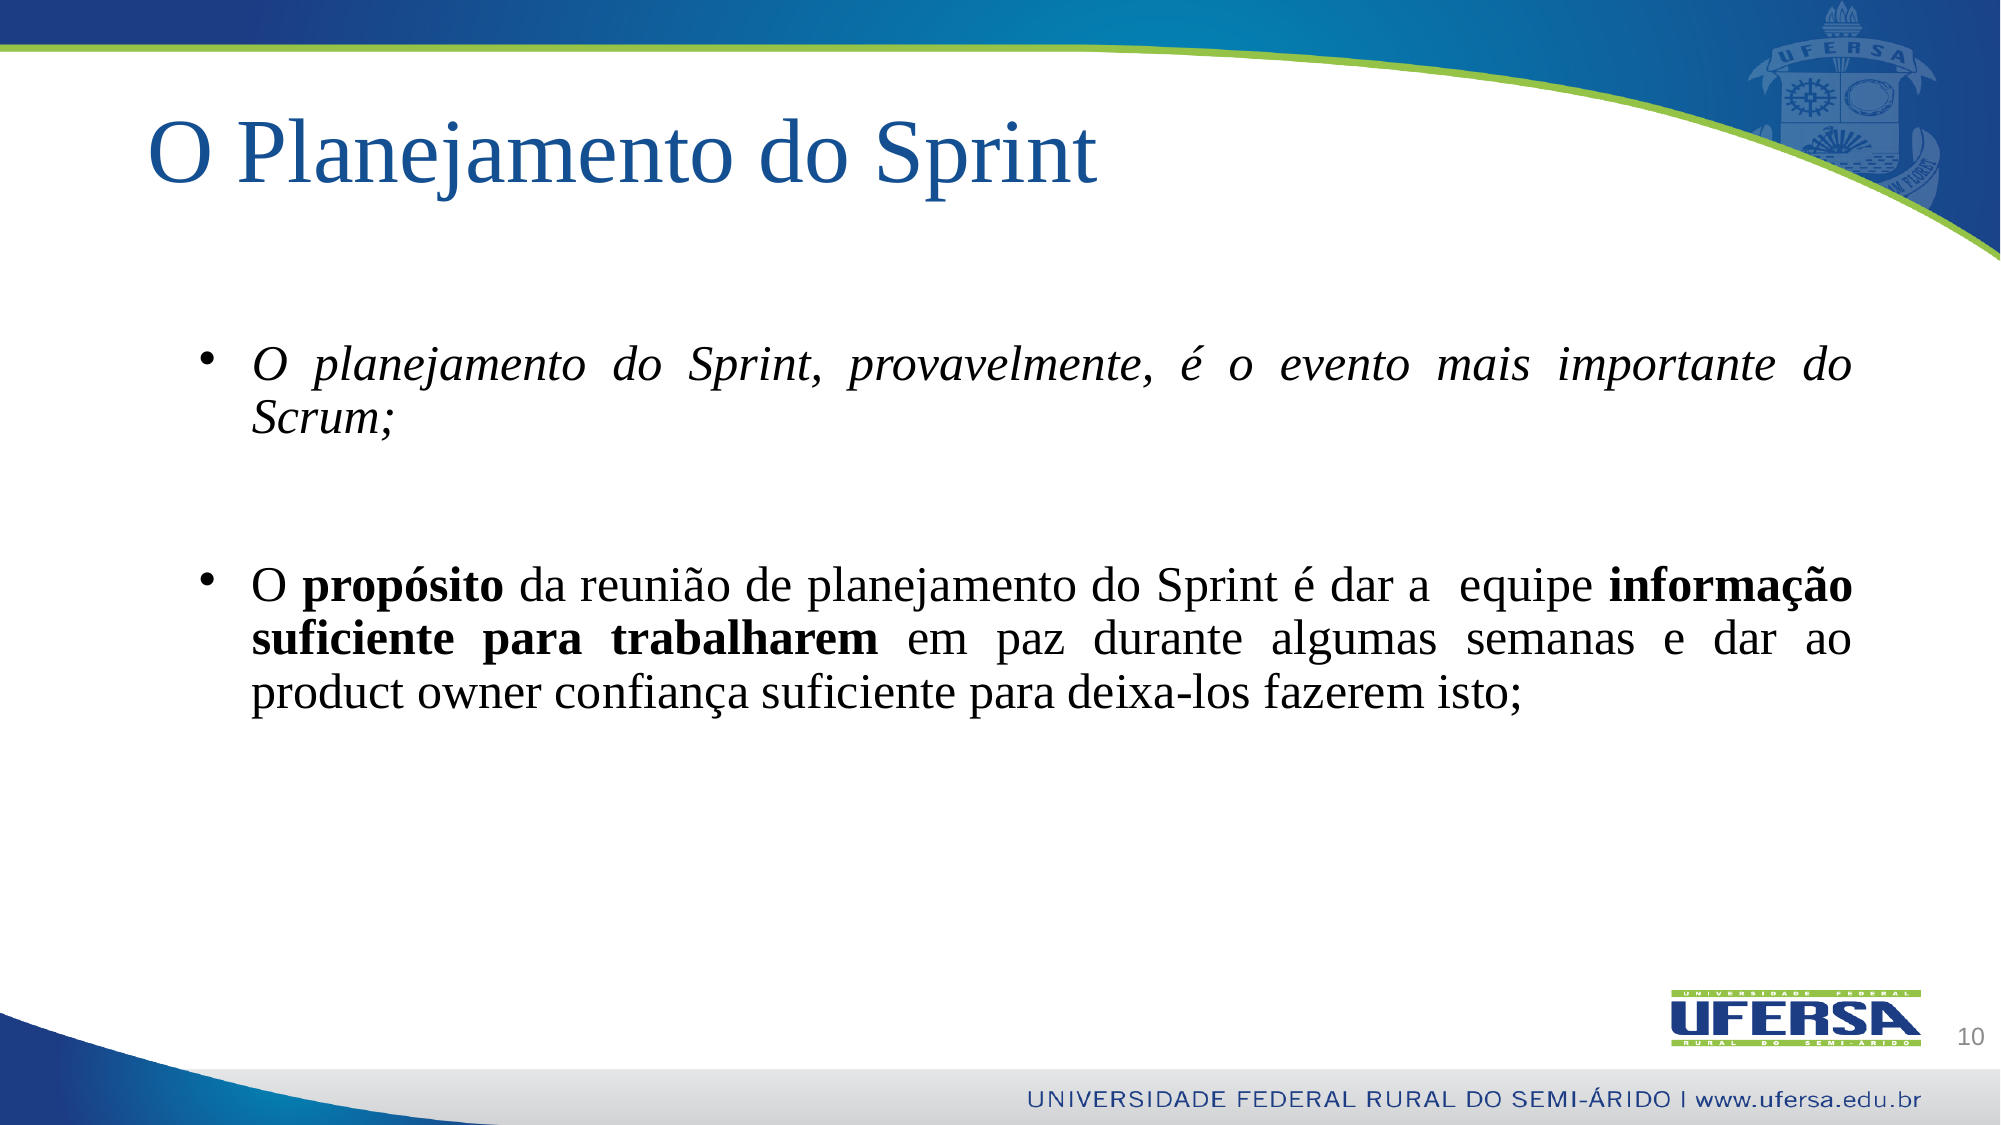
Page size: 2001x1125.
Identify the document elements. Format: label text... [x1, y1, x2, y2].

picture [0, 0, 2001, 1125]
title O Planejamento do Sprint [132, 73, 1868, 233]
list O planejamento do Sprint, provavelmente, é o evento mais importante do Scrum; O propósito da reunião de planejamento do Sprint é dar a equipe informação suficiente para trabalharem em paz durante algumas semanas e dar ao product owner confiança suficiente para deixa-los fazerem isto; [181, 336, 1854, 1025]
slide_number 10 [1550, 1005, 2000, 1066]
